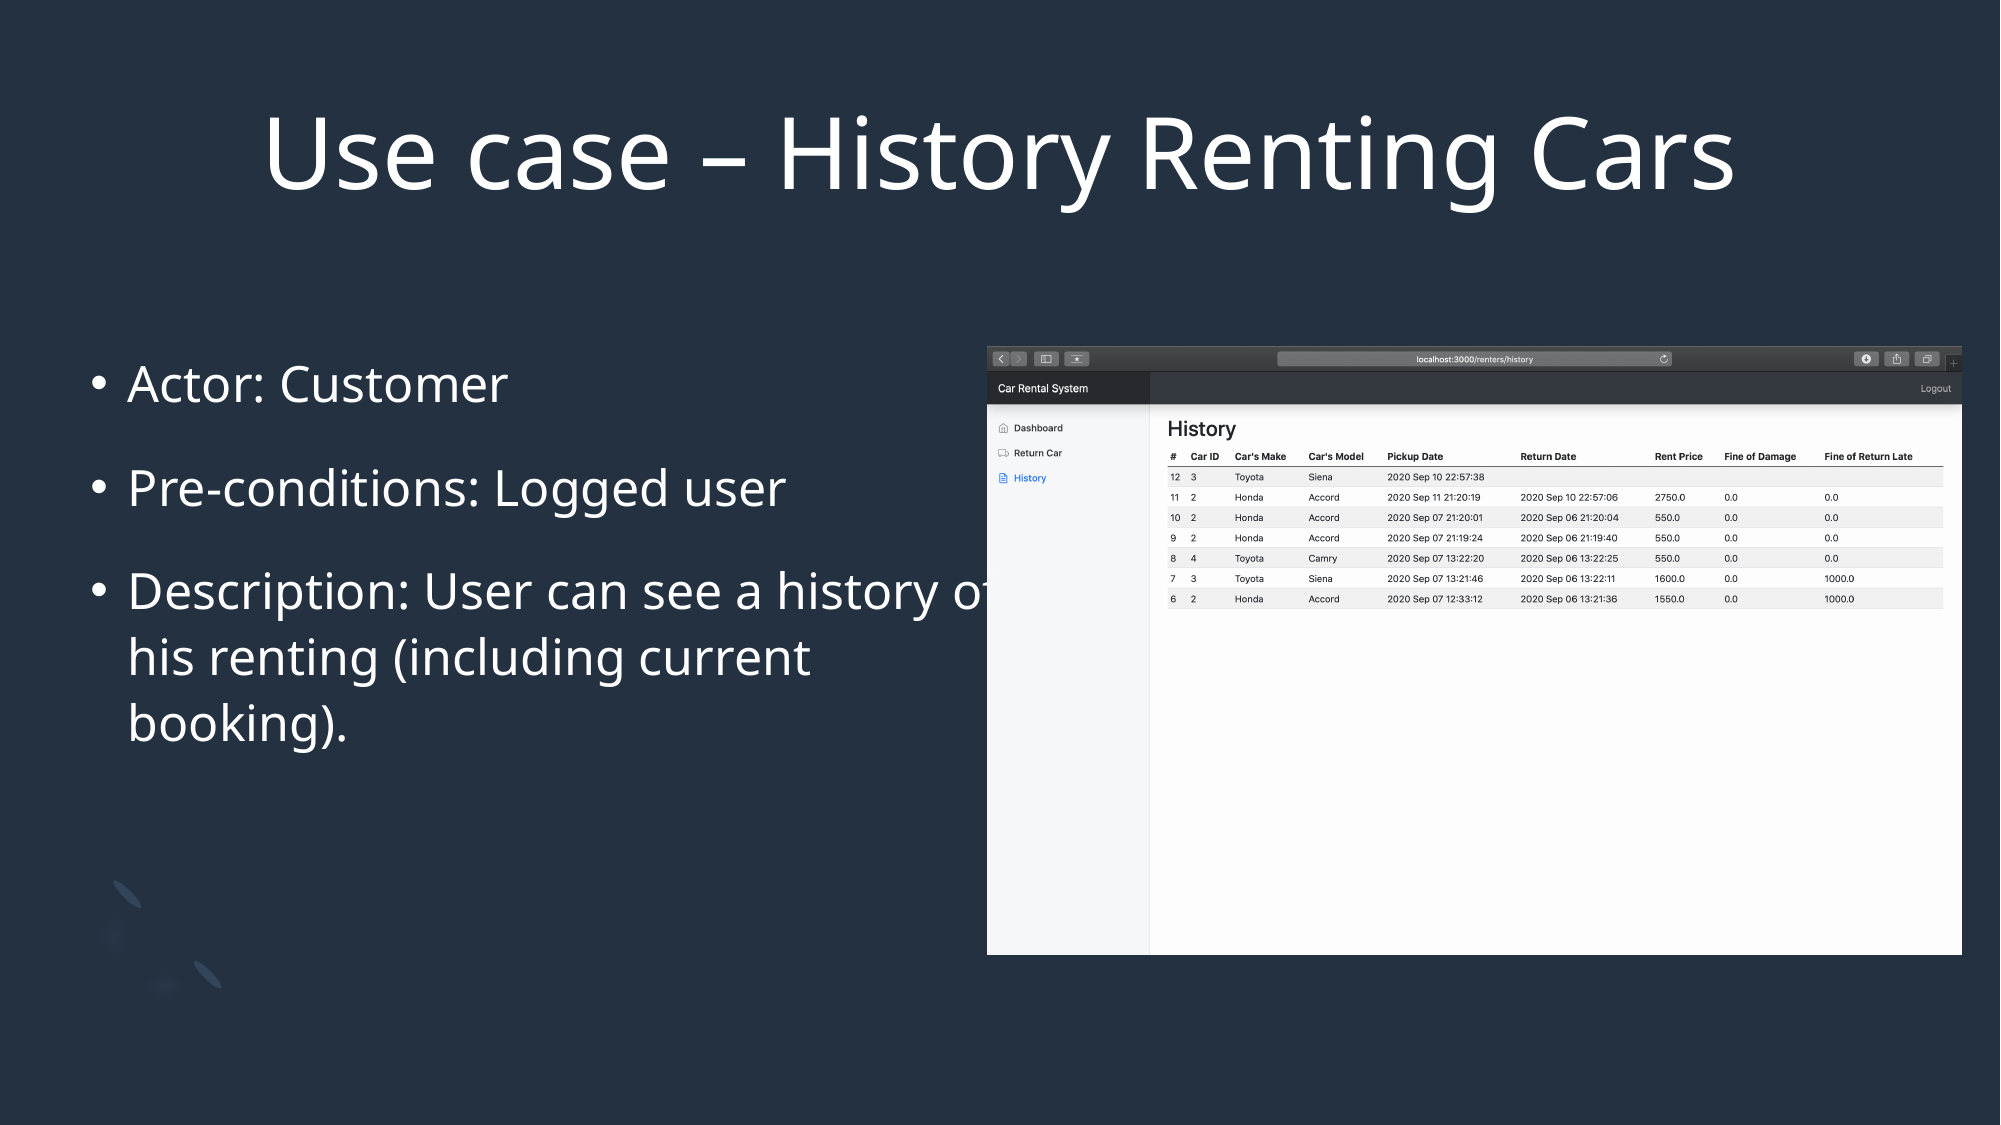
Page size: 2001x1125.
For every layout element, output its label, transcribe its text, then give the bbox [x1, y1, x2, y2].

picture [987, 345, 1962, 955]
list Actor: Customer Pre-conditions: Logged user Description: User can see a history of his renting (including current booking). [90, 346, 1008, 1000]
title Use case – History Renting Cars [90, 90, 1910, 309]
